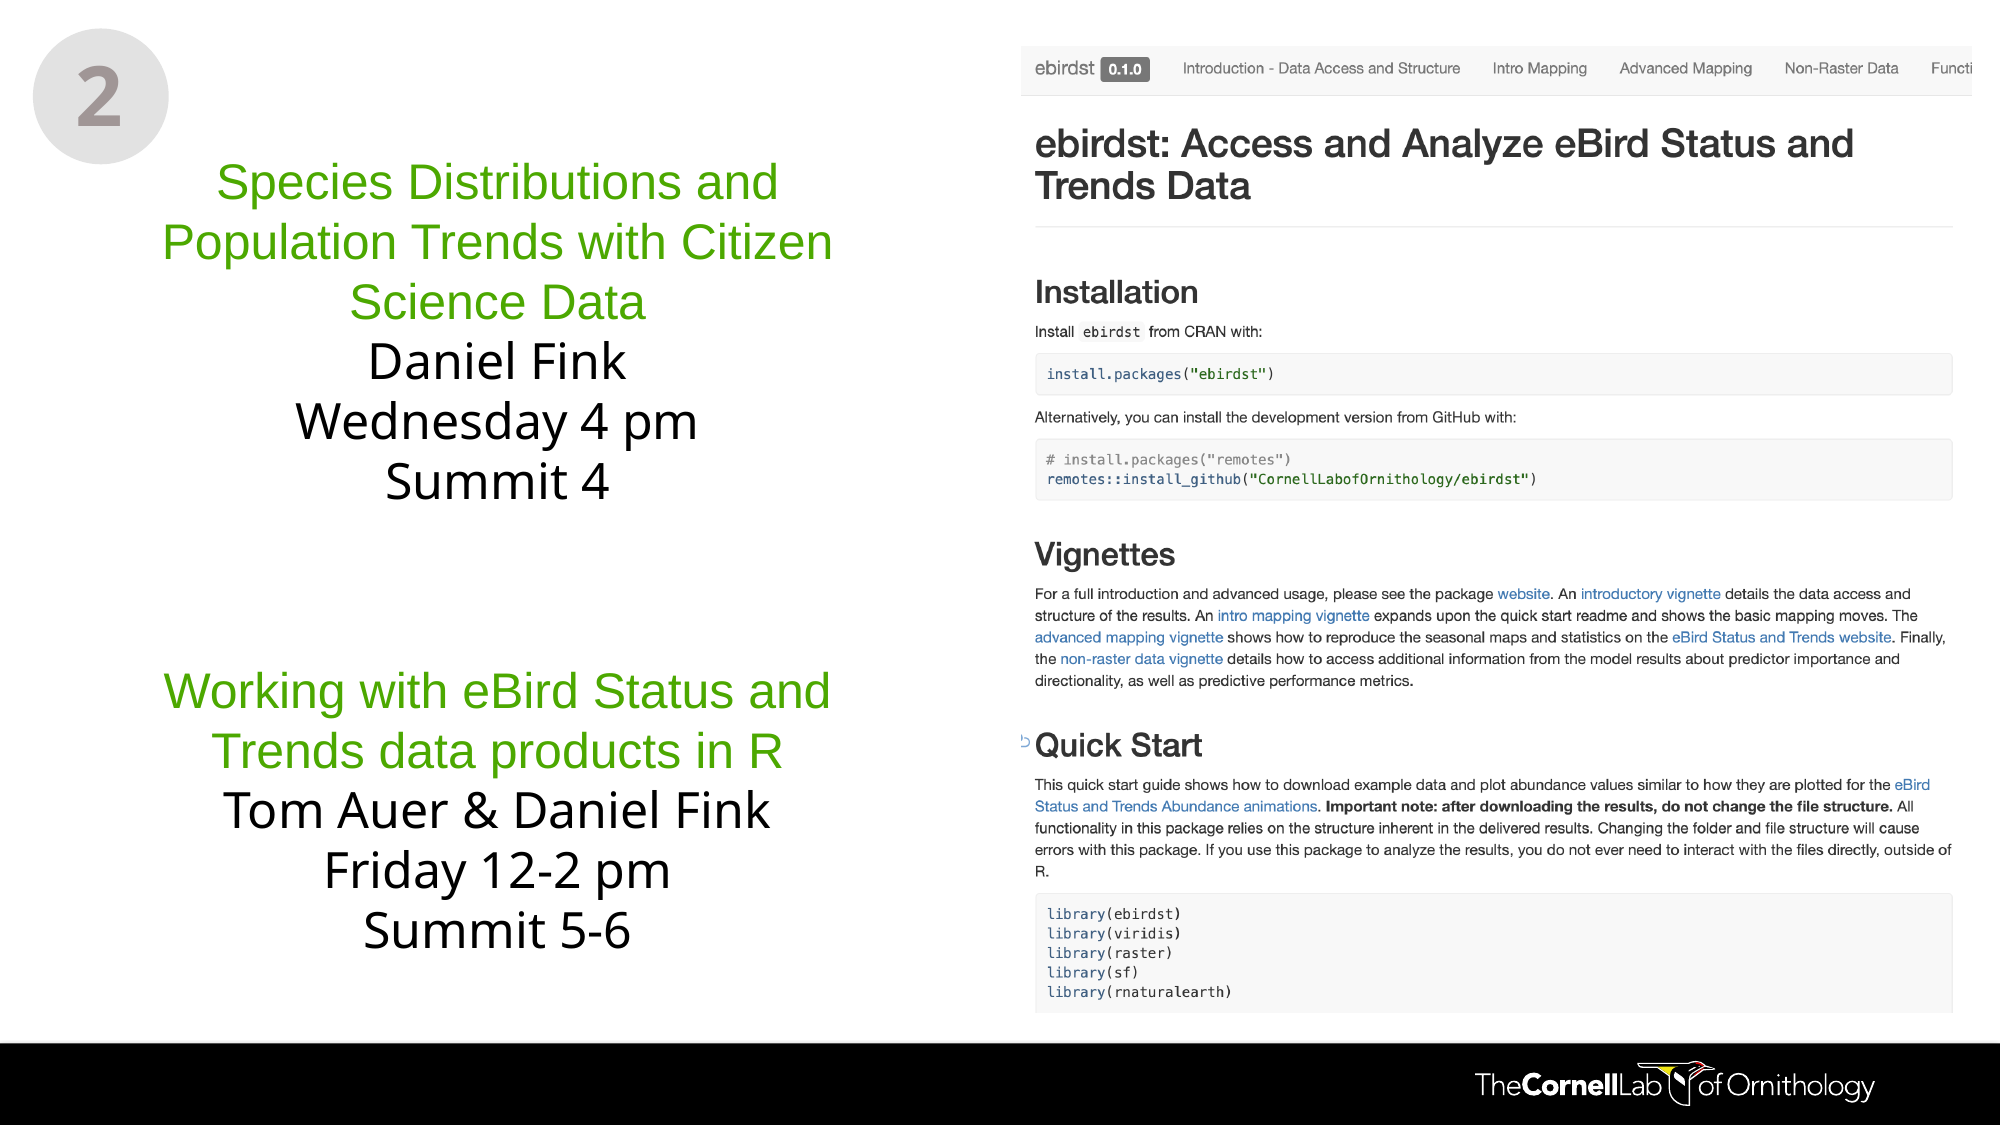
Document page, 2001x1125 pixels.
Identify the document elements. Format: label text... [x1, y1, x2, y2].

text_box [0, 1043, 2000, 1125]
text_box Species Distributions and Population Trends with Citizen Science Data Daniel Fink Wednesday 4 pm Summit 4 [90, 161, 905, 498]
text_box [32, 28, 169, 165]
text_box Working with eBird Status and Trends data products in R Tom Auer & Daniel Fink Friday 12-2 pm Summit 5-6 [90, 640, 905, 977]
picture [1021, 46, 1972, 1013]
